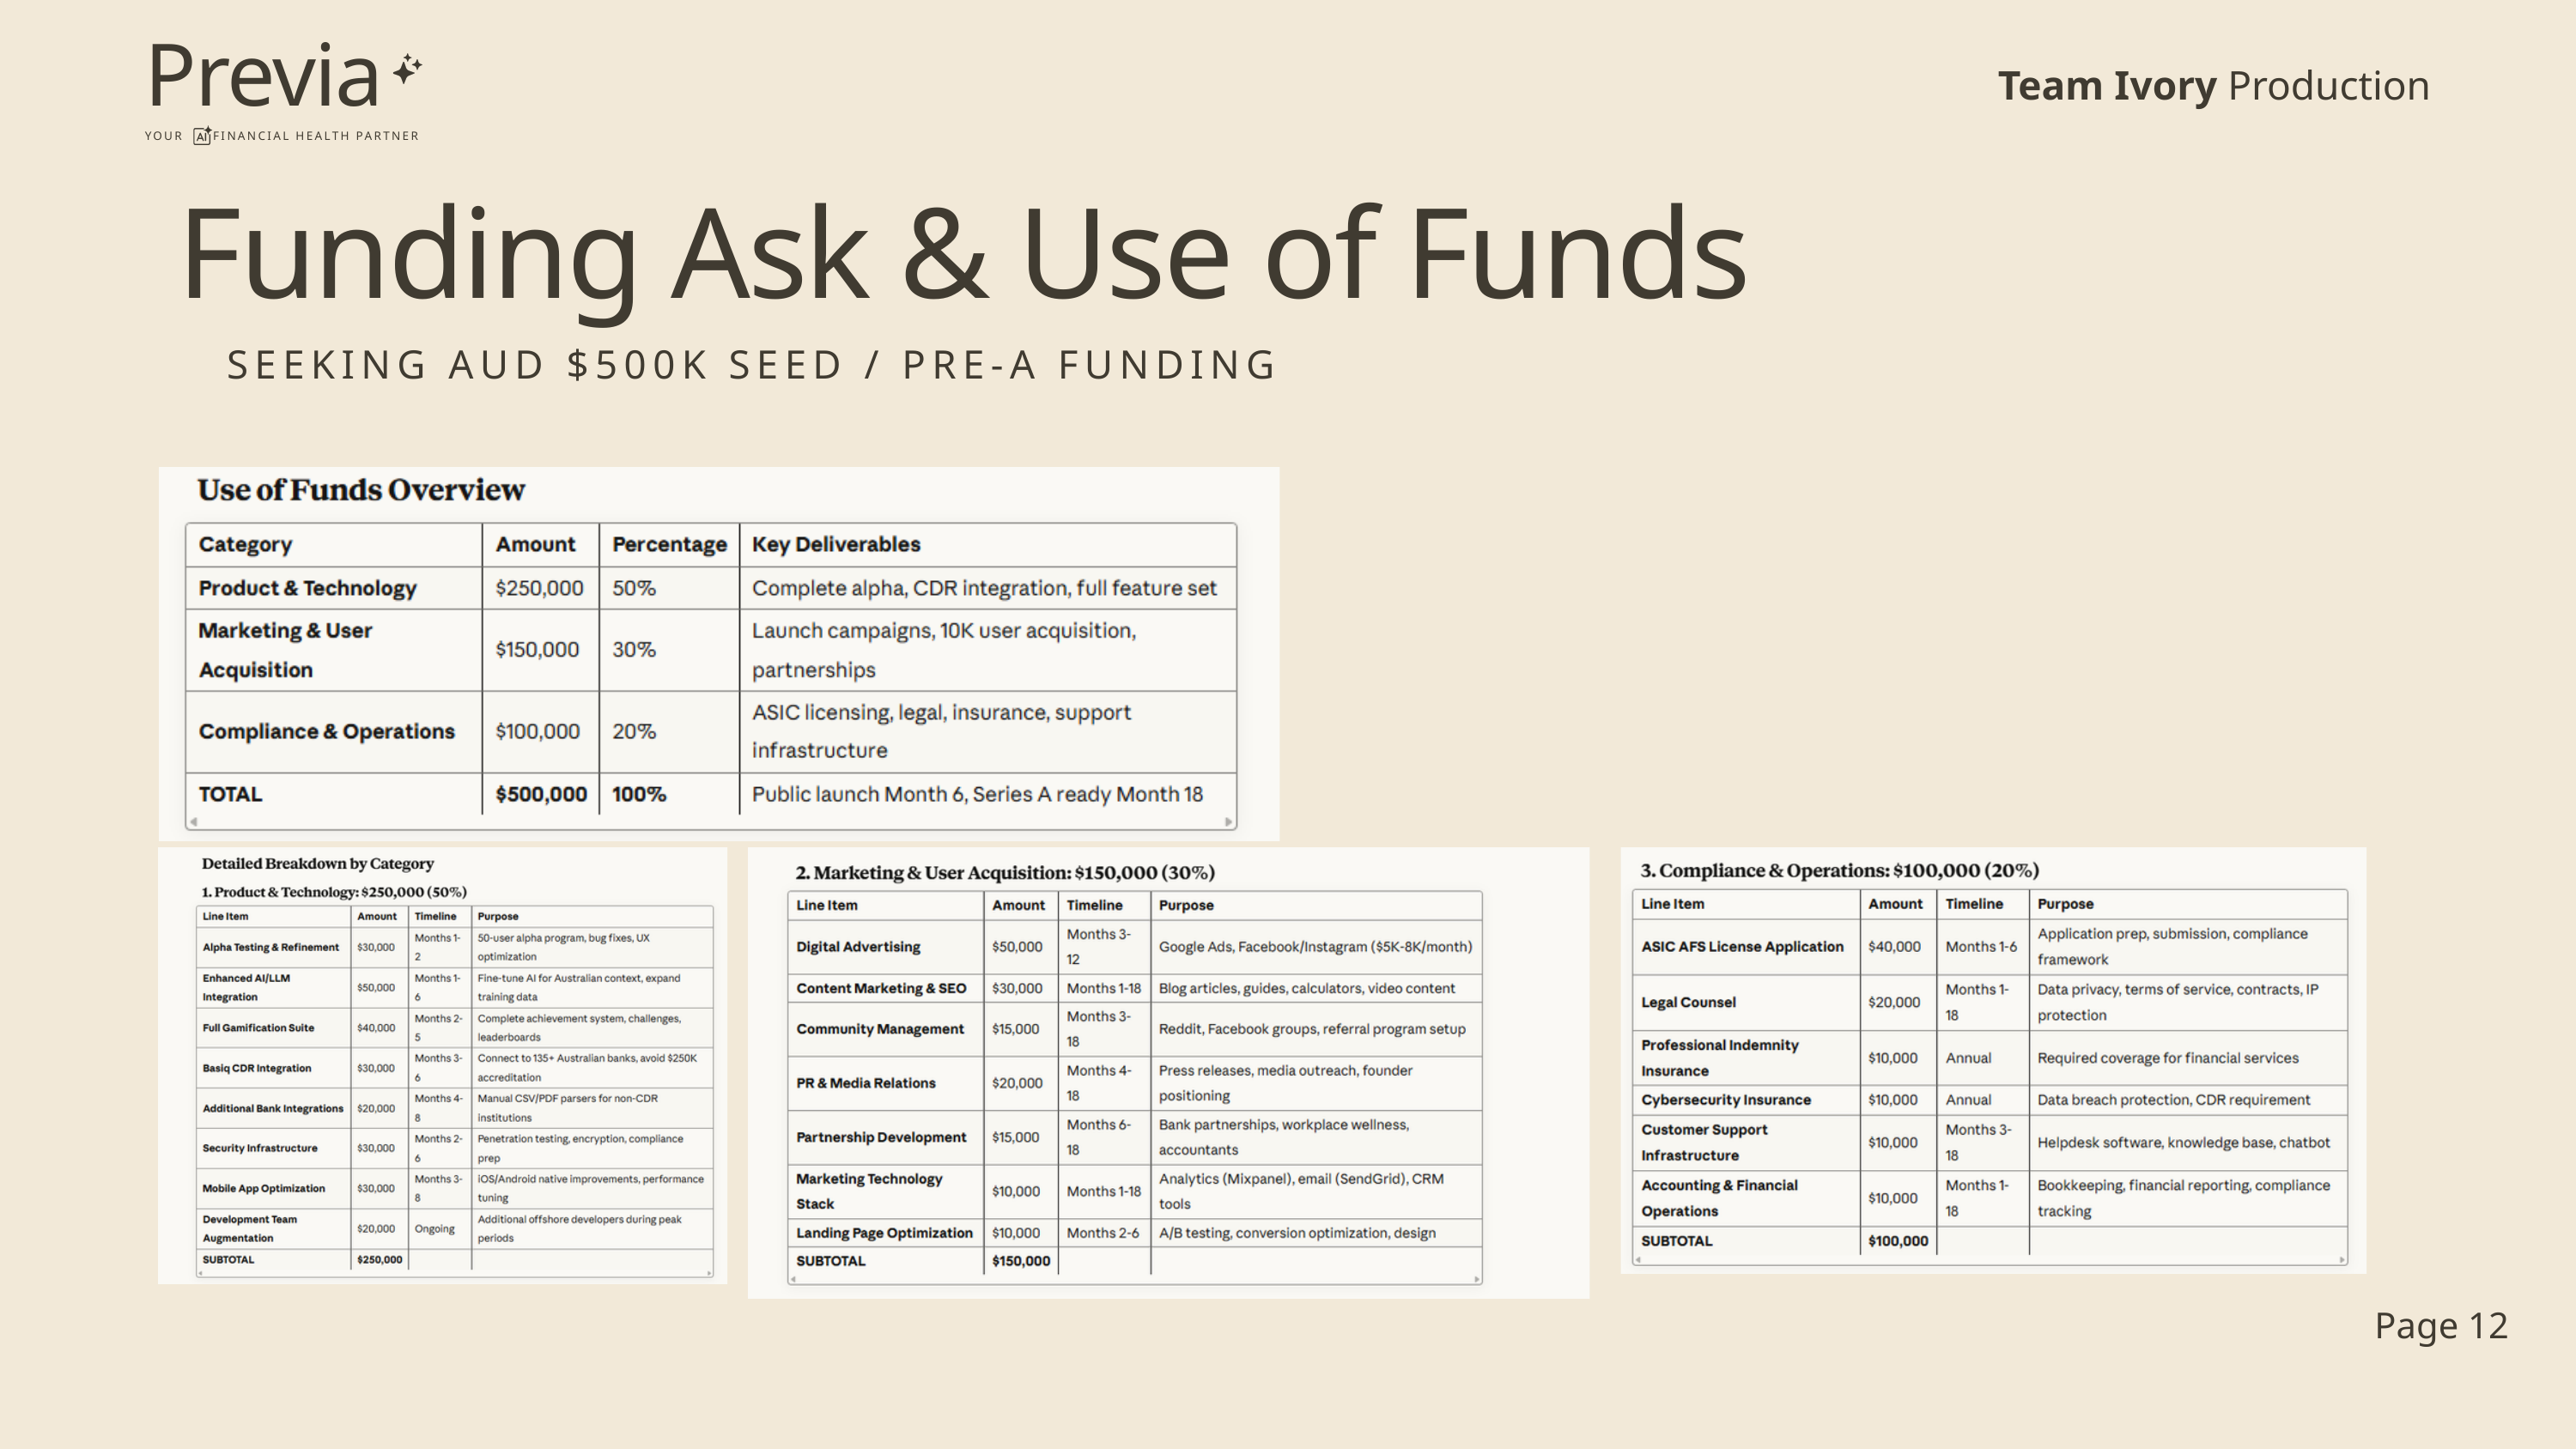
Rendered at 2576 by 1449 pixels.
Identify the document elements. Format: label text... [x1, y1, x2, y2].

text_box Team Ivory Production [1778, 70, 2432, 108]
text_box [157, 847, 728, 1284]
text_box SEEKING AUD $500K SEED / PRE-A FUNDING [182, 332, 1321, 388]
text_box [1620, 847, 2367, 1274]
text_box [159, 467, 1280, 841]
text_box Page 12 [2374, 1295, 2510, 1346]
text_box Funding Ask & Use of Funds [144, 224, 2150, 324]
text_box [748, 847, 1590, 1299]
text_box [144, 27, 465, 145]
